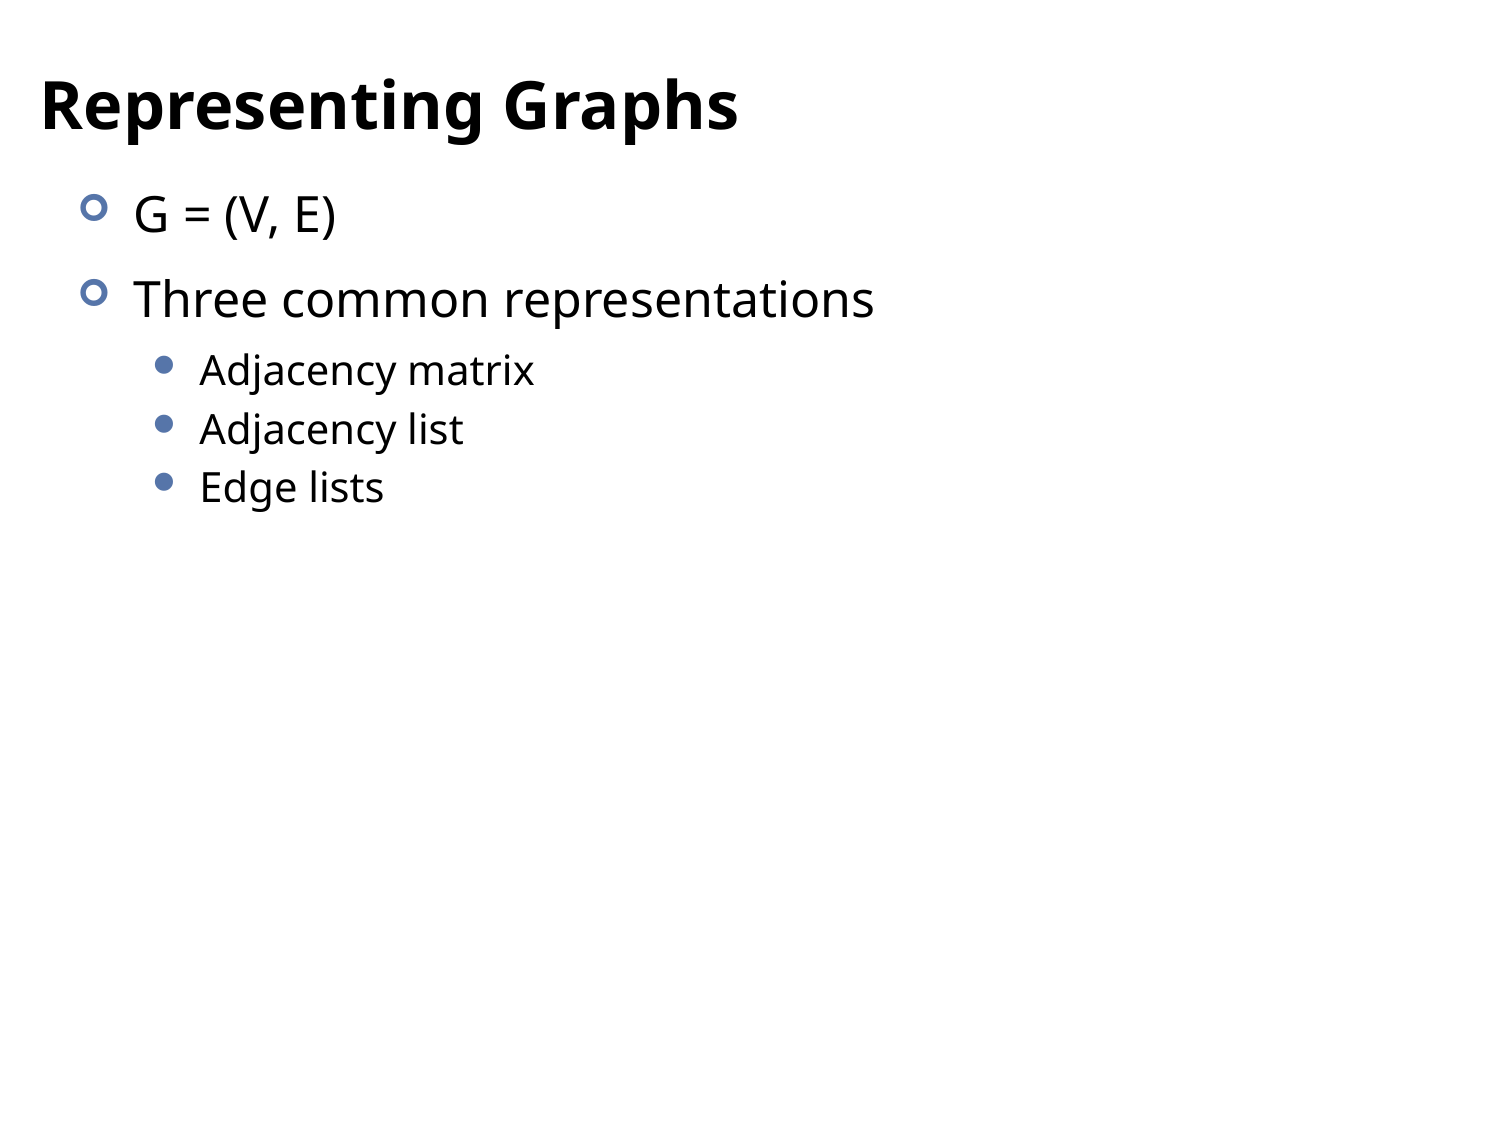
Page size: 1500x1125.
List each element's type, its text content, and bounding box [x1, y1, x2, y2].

title Representing Graphs [24, 18, 1451, 188]
list G = (V, E) Three common representations Adjacency matrix Adjacency list Edge lists [62, 174, 1451, 1013]
